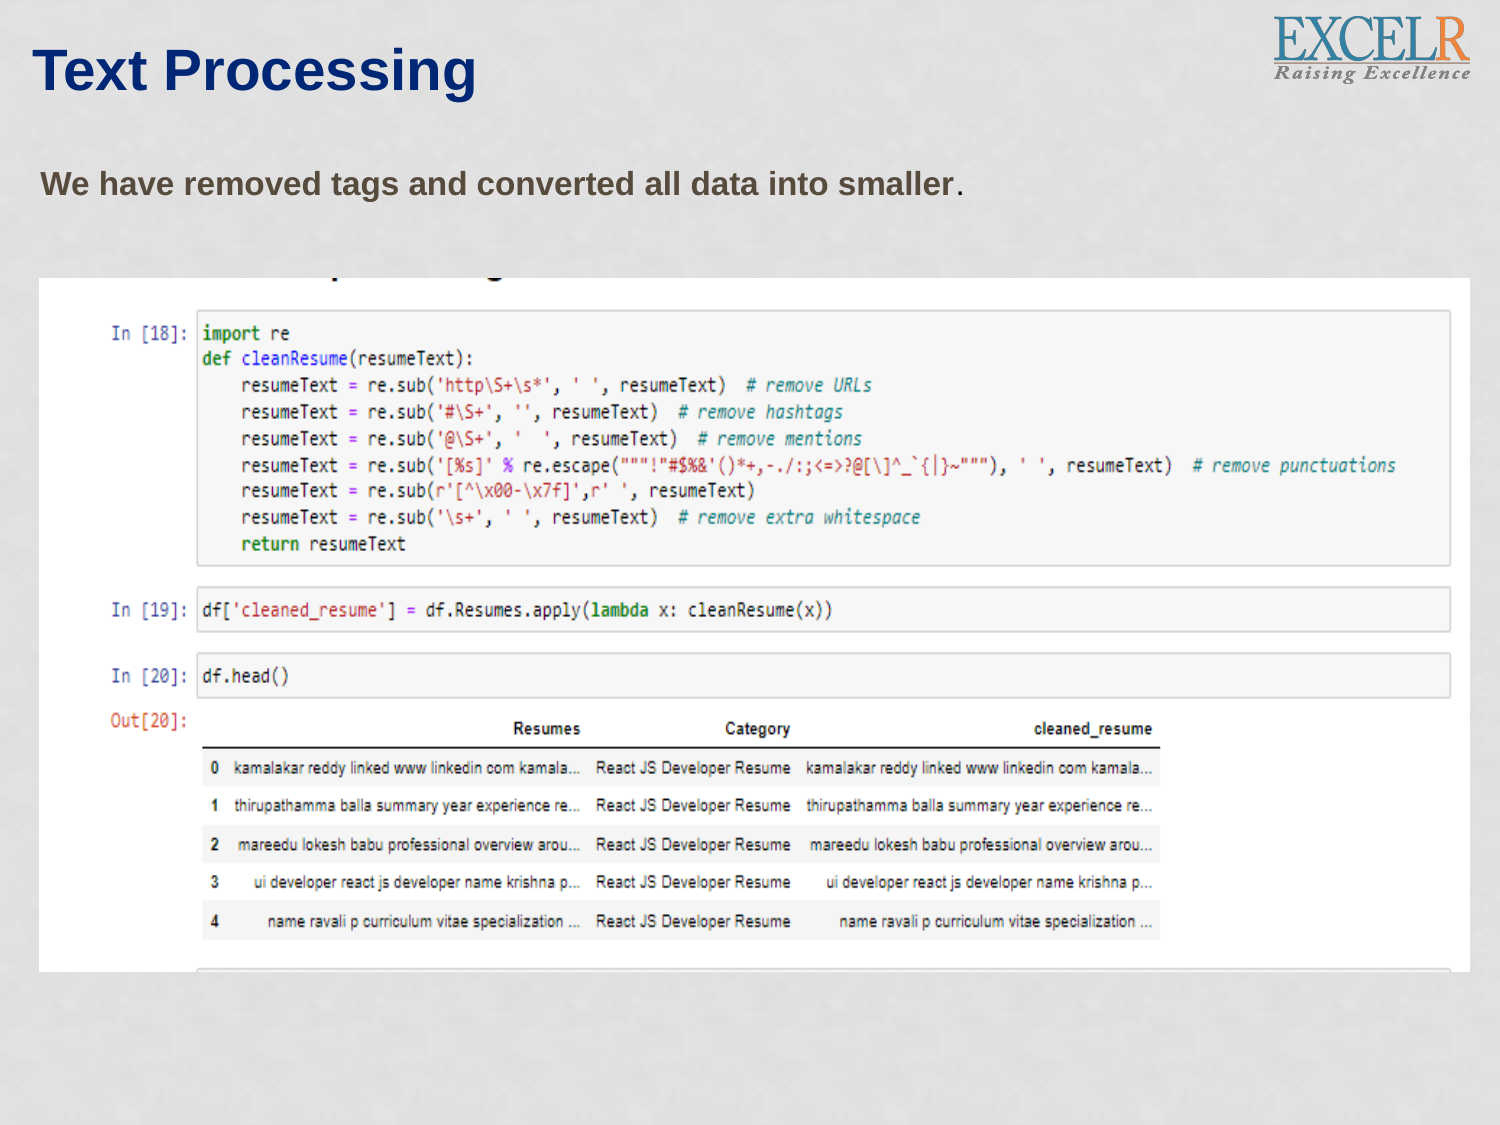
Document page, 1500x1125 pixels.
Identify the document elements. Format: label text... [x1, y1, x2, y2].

picture [39, 278, 1470, 972]
title Text Processing [17, 16, 1373, 154]
text_box [0, 13, 1395, 155]
picture [1274, 16, 1470, 85]
list We have removed tags and converted all data into smaller. [6, 154, 1470, 255]
